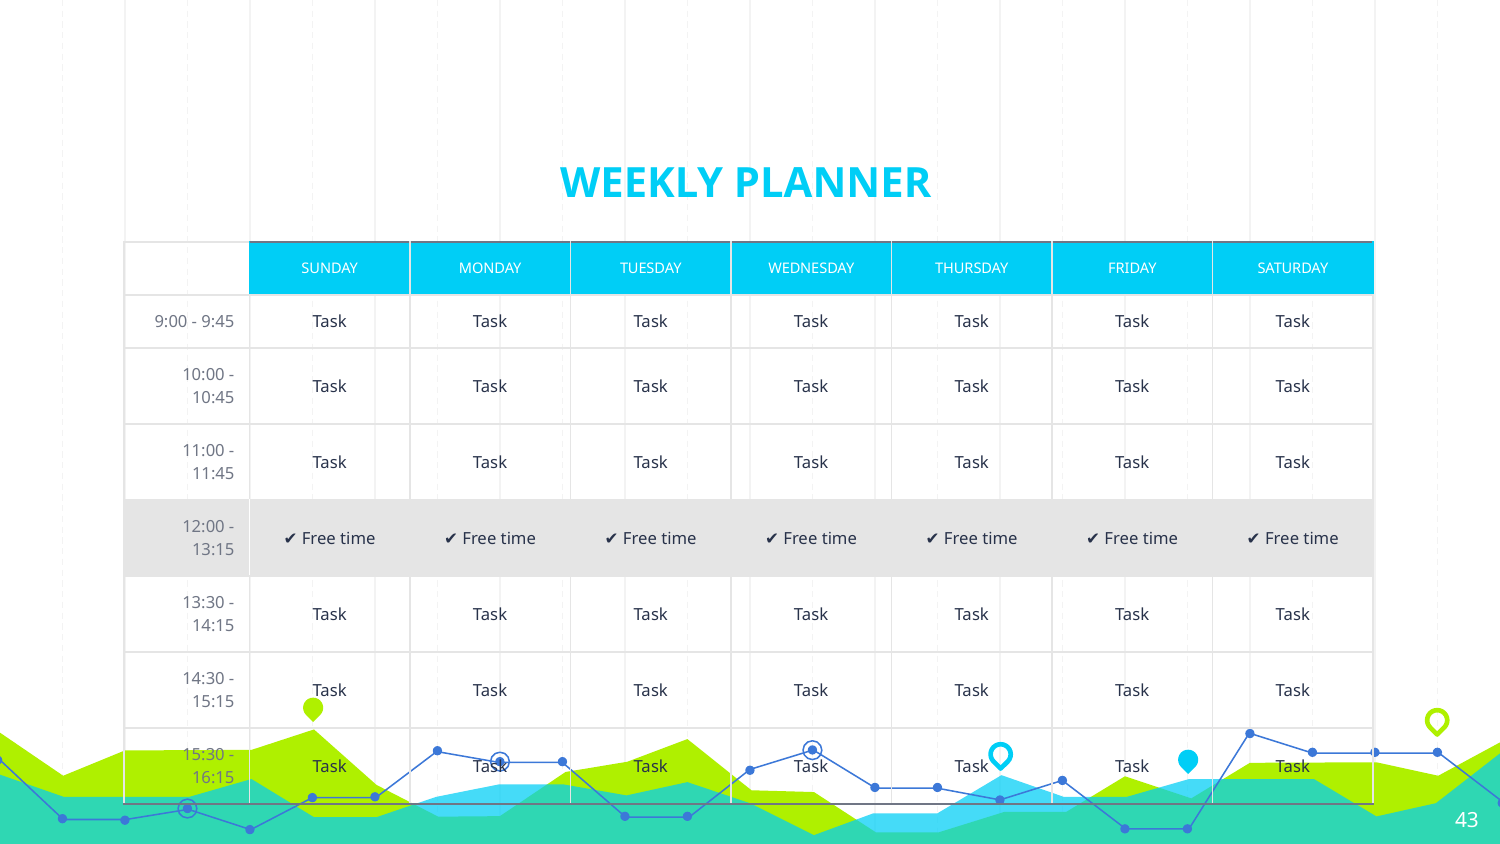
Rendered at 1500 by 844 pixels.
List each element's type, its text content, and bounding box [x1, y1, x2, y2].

table_cell 14:30 - 15:15 [125, 653, 249, 727]
table_cell 12:00 - 13:15 [125, 501, 249, 575]
table_cell Task [571, 577, 730, 651]
table_header SUNDAY [250, 243, 409, 294]
table_header WEDNESDAY [732, 243, 891, 294]
table_cell ✔ Free time [1053, 501, 1212, 575]
table_cell 13:30 - 14:15 [125, 577, 249, 651]
table_cell Task [571, 653, 730, 727]
table_cell Task [892, 729, 1051, 803]
table_cell Task [571, 296, 730, 347]
table_cell Task [892, 349, 1051, 423]
table_cell Task [250, 425, 409, 499]
table_cell Task [732, 425, 891, 499]
table_cell Task [732, 296, 891, 347]
table_header TUESDAY [571, 243, 730, 294]
table_cell Task [411, 729, 570, 803]
table_cell Task [1213, 425, 1372, 499]
table_header SATURDAY [1213, 243, 1372, 294]
table_cell Task [250, 653, 409, 727]
table_cell Task [411, 349, 570, 423]
table_cell ✔ Free time [892, 501, 1051, 575]
table_cell Task [1053, 653, 1212, 727]
table_cell Task [1213, 349, 1372, 423]
table_cell Task [411, 577, 570, 651]
table_cell ✔ Free time [732, 501, 891, 575]
table_cell Task [1053, 577, 1212, 651]
table_cell Task [1213, 577, 1372, 651]
table_cell ✔ Free time [411, 501, 570, 575]
table_header FRIDAY [1053, 243, 1212, 294]
table_cell ✔ Free time [250, 501, 409, 575]
table_cell Task [732, 577, 891, 651]
table_cell 15:30 - 16:15 [125, 729, 249, 803]
table_cell ✔ Free time [1213, 501, 1372, 575]
table_cell Task [892, 296, 1051, 347]
slide_number 43 [1403, 791, 1494, 844]
table_cell Task [732, 349, 891, 423]
table_cell Task [571, 425, 730, 499]
table_cell 10:00 - 10:45 [125, 349, 249, 423]
table_cell Task [732, 729, 891, 803]
table_cell Task [1053, 349, 1212, 423]
table_cell Task [1053, 425, 1212, 499]
table_cell Task [411, 425, 570, 499]
table_header [125, 243, 249, 294]
table_cell 9:00 - 9:45 [125, 296, 249, 347]
table_cell Task [1213, 653, 1372, 727]
table_cell Task [892, 425, 1051, 499]
table_cell Task [250, 349, 409, 423]
table_cell Task [892, 577, 1051, 651]
table_header THURSDAY [892, 243, 1051, 294]
table_cell Task [571, 349, 730, 423]
table_cell Task [732, 653, 891, 727]
table_cell Task [1213, 296, 1372, 347]
table_cell 11:00 - 11:45 [125, 425, 249, 499]
table_cell Task [250, 729, 409, 803]
table_cell Task [571, 729, 730, 803]
table_cell Task [411, 653, 570, 727]
table_cell Task [892, 653, 1051, 727]
table_cell Task [250, 577, 409, 651]
table_cell ✔ Free time [571, 501, 730, 575]
table_header MONDAY [411, 243, 570, 294]
table_cell Task [411, 296, 570, 347]
table_cell Task [1213, 729, 1372, 803]
title WEEKLY PLANNER [171, 103, 1320, 222]
table_cell Task [250, 296, 409, 347]
table_cell Task [1053, 296, 1212, 347]
table_cell Task [1053, 729, 1212, 803]
